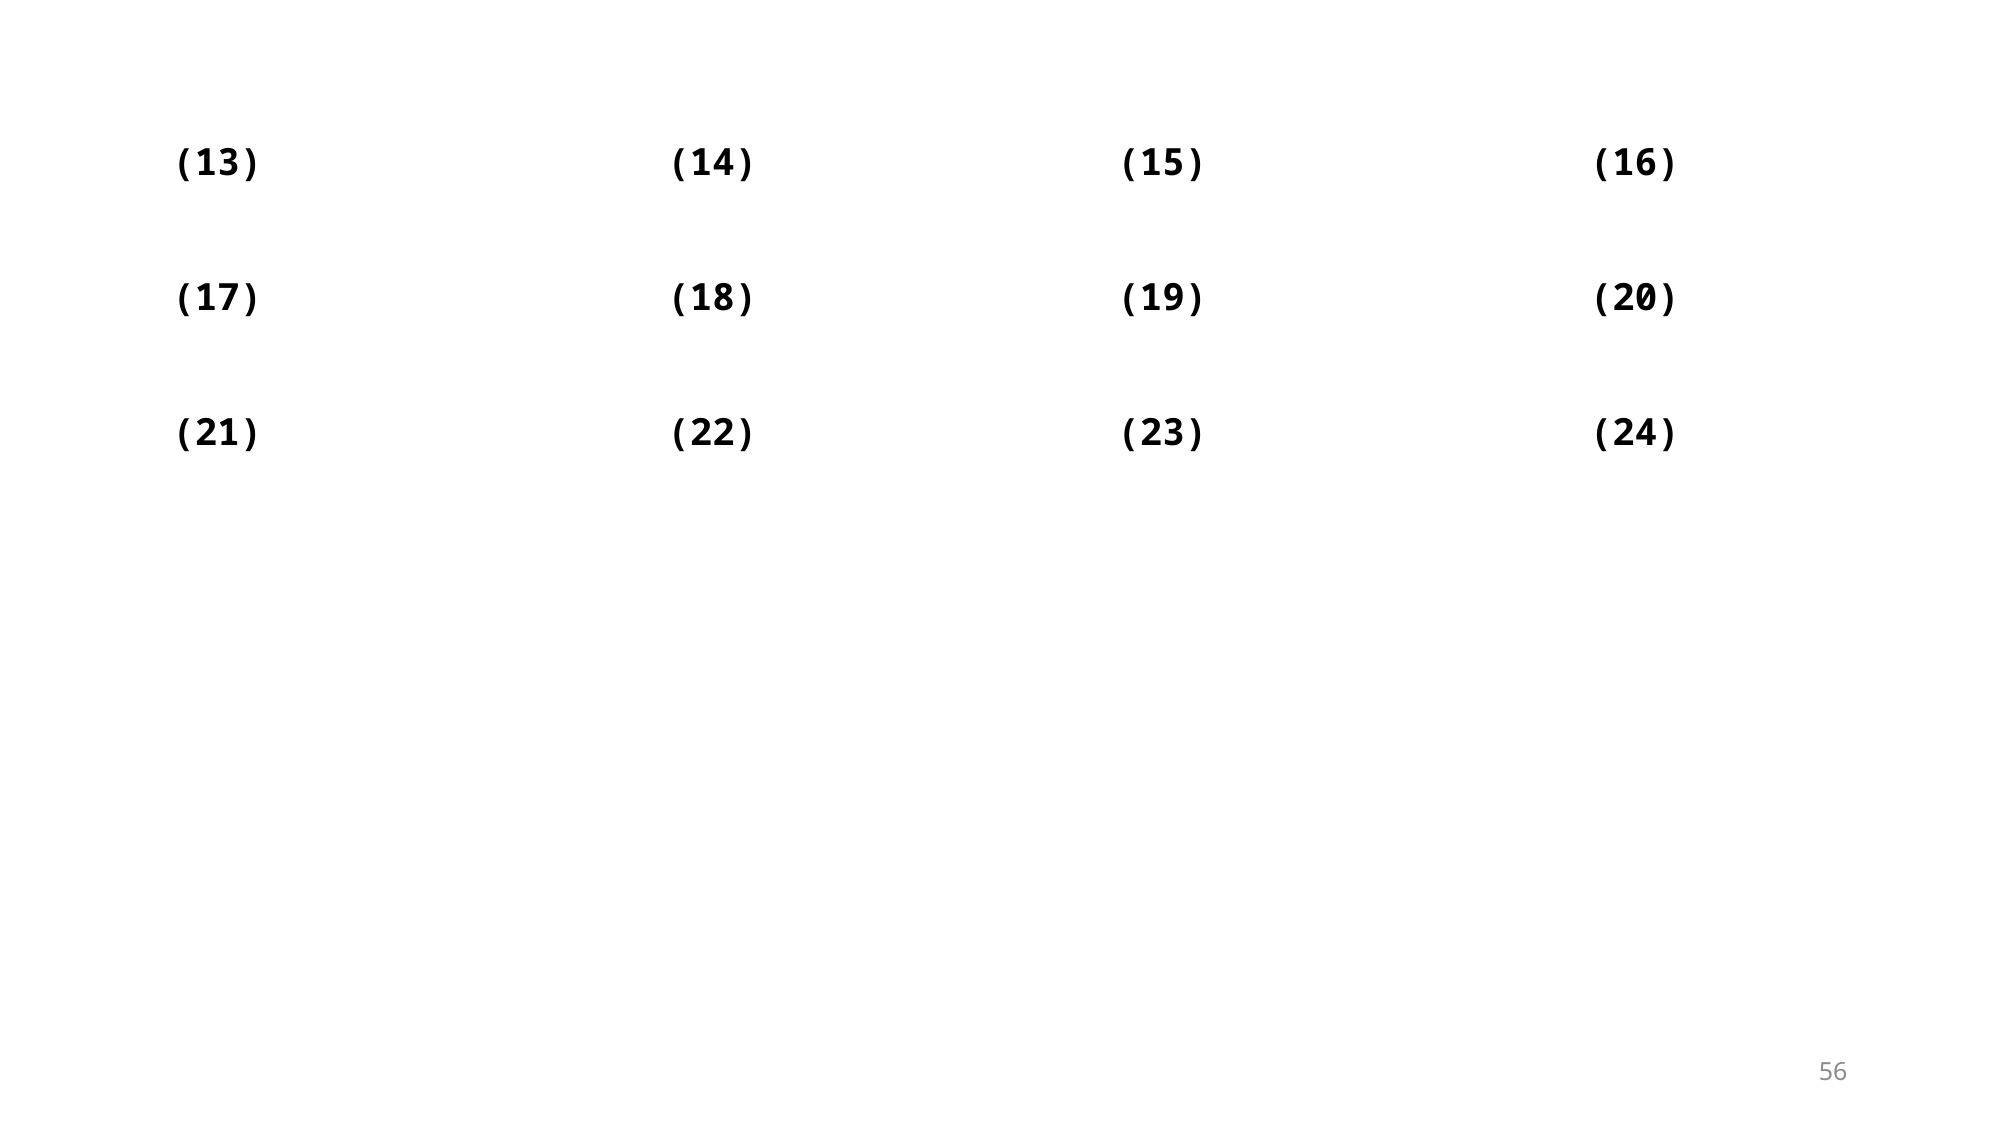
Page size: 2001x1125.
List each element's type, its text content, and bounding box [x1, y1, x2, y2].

slide_number 56 [1412, 1042, 1863, 1103]
